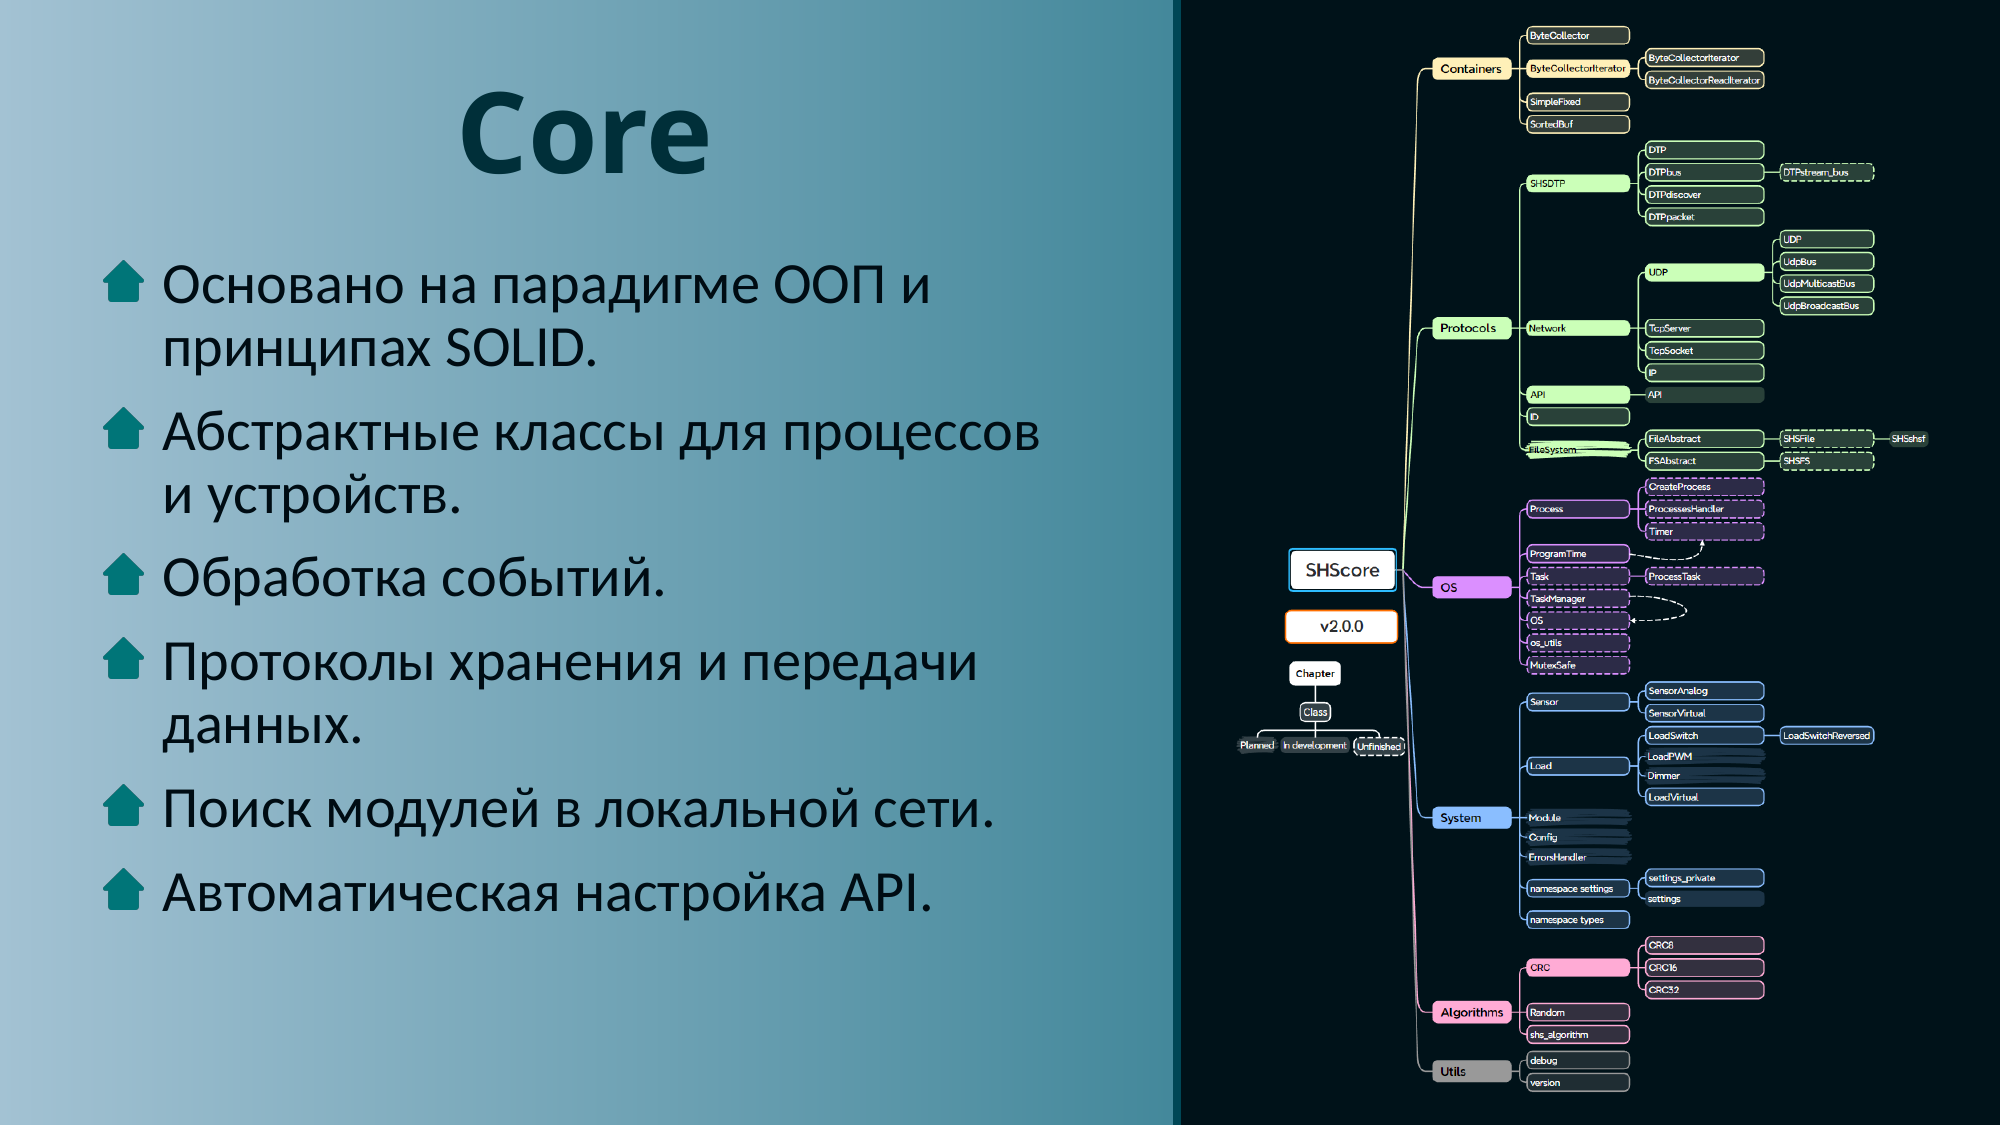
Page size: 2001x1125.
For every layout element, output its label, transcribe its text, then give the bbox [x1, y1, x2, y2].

picture [103, 637, 144, 679]
picture [103, 784, 144, 826]
list Основано на парадигме ООП и принципах SOLID. Абстрактные классы для процессов и устройств. Обработка событий. Протоколы хранения и передачи данных. Поиск модулей в локальной сети. Автоматическая настройка API. [88, 246, 1082, 1046]
picture [103, 868, 144, 910]
title Core [71, 28, 1099, 246]
picture [103, 260, 144, 302]
picture [103, 407, 144, 449]
picture [1181, 0, 2000, 1125]
picture [103, 553, 144, 595]
